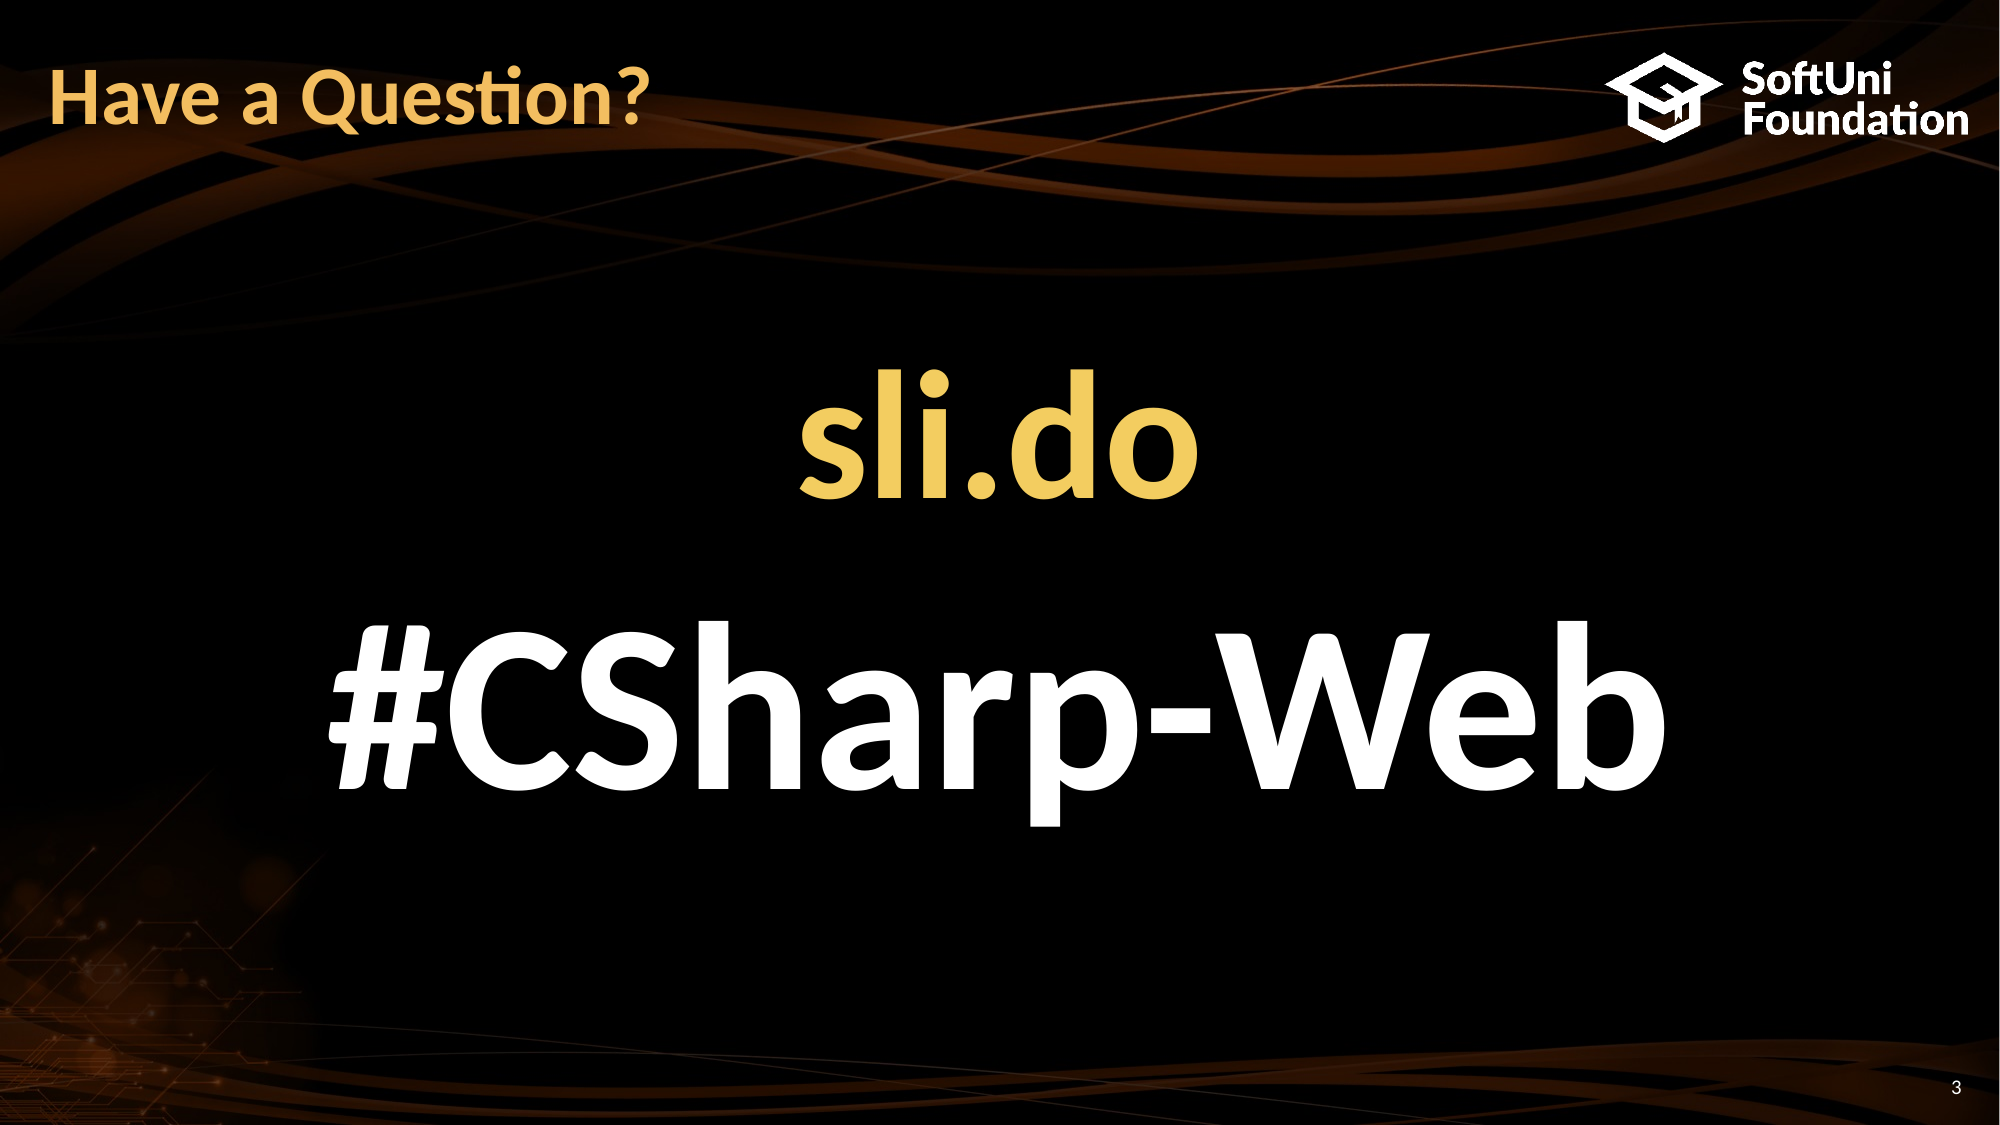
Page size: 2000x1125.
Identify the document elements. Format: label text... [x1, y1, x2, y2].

list sli.do #CSharp-Web [31, 188, 1968, 1071]
title Have a Question? [30, 6, 1602, 189]
picture [0, 0, 2000, 1125]
slide_number 3 [1897, 1071, 1968, 1103]
